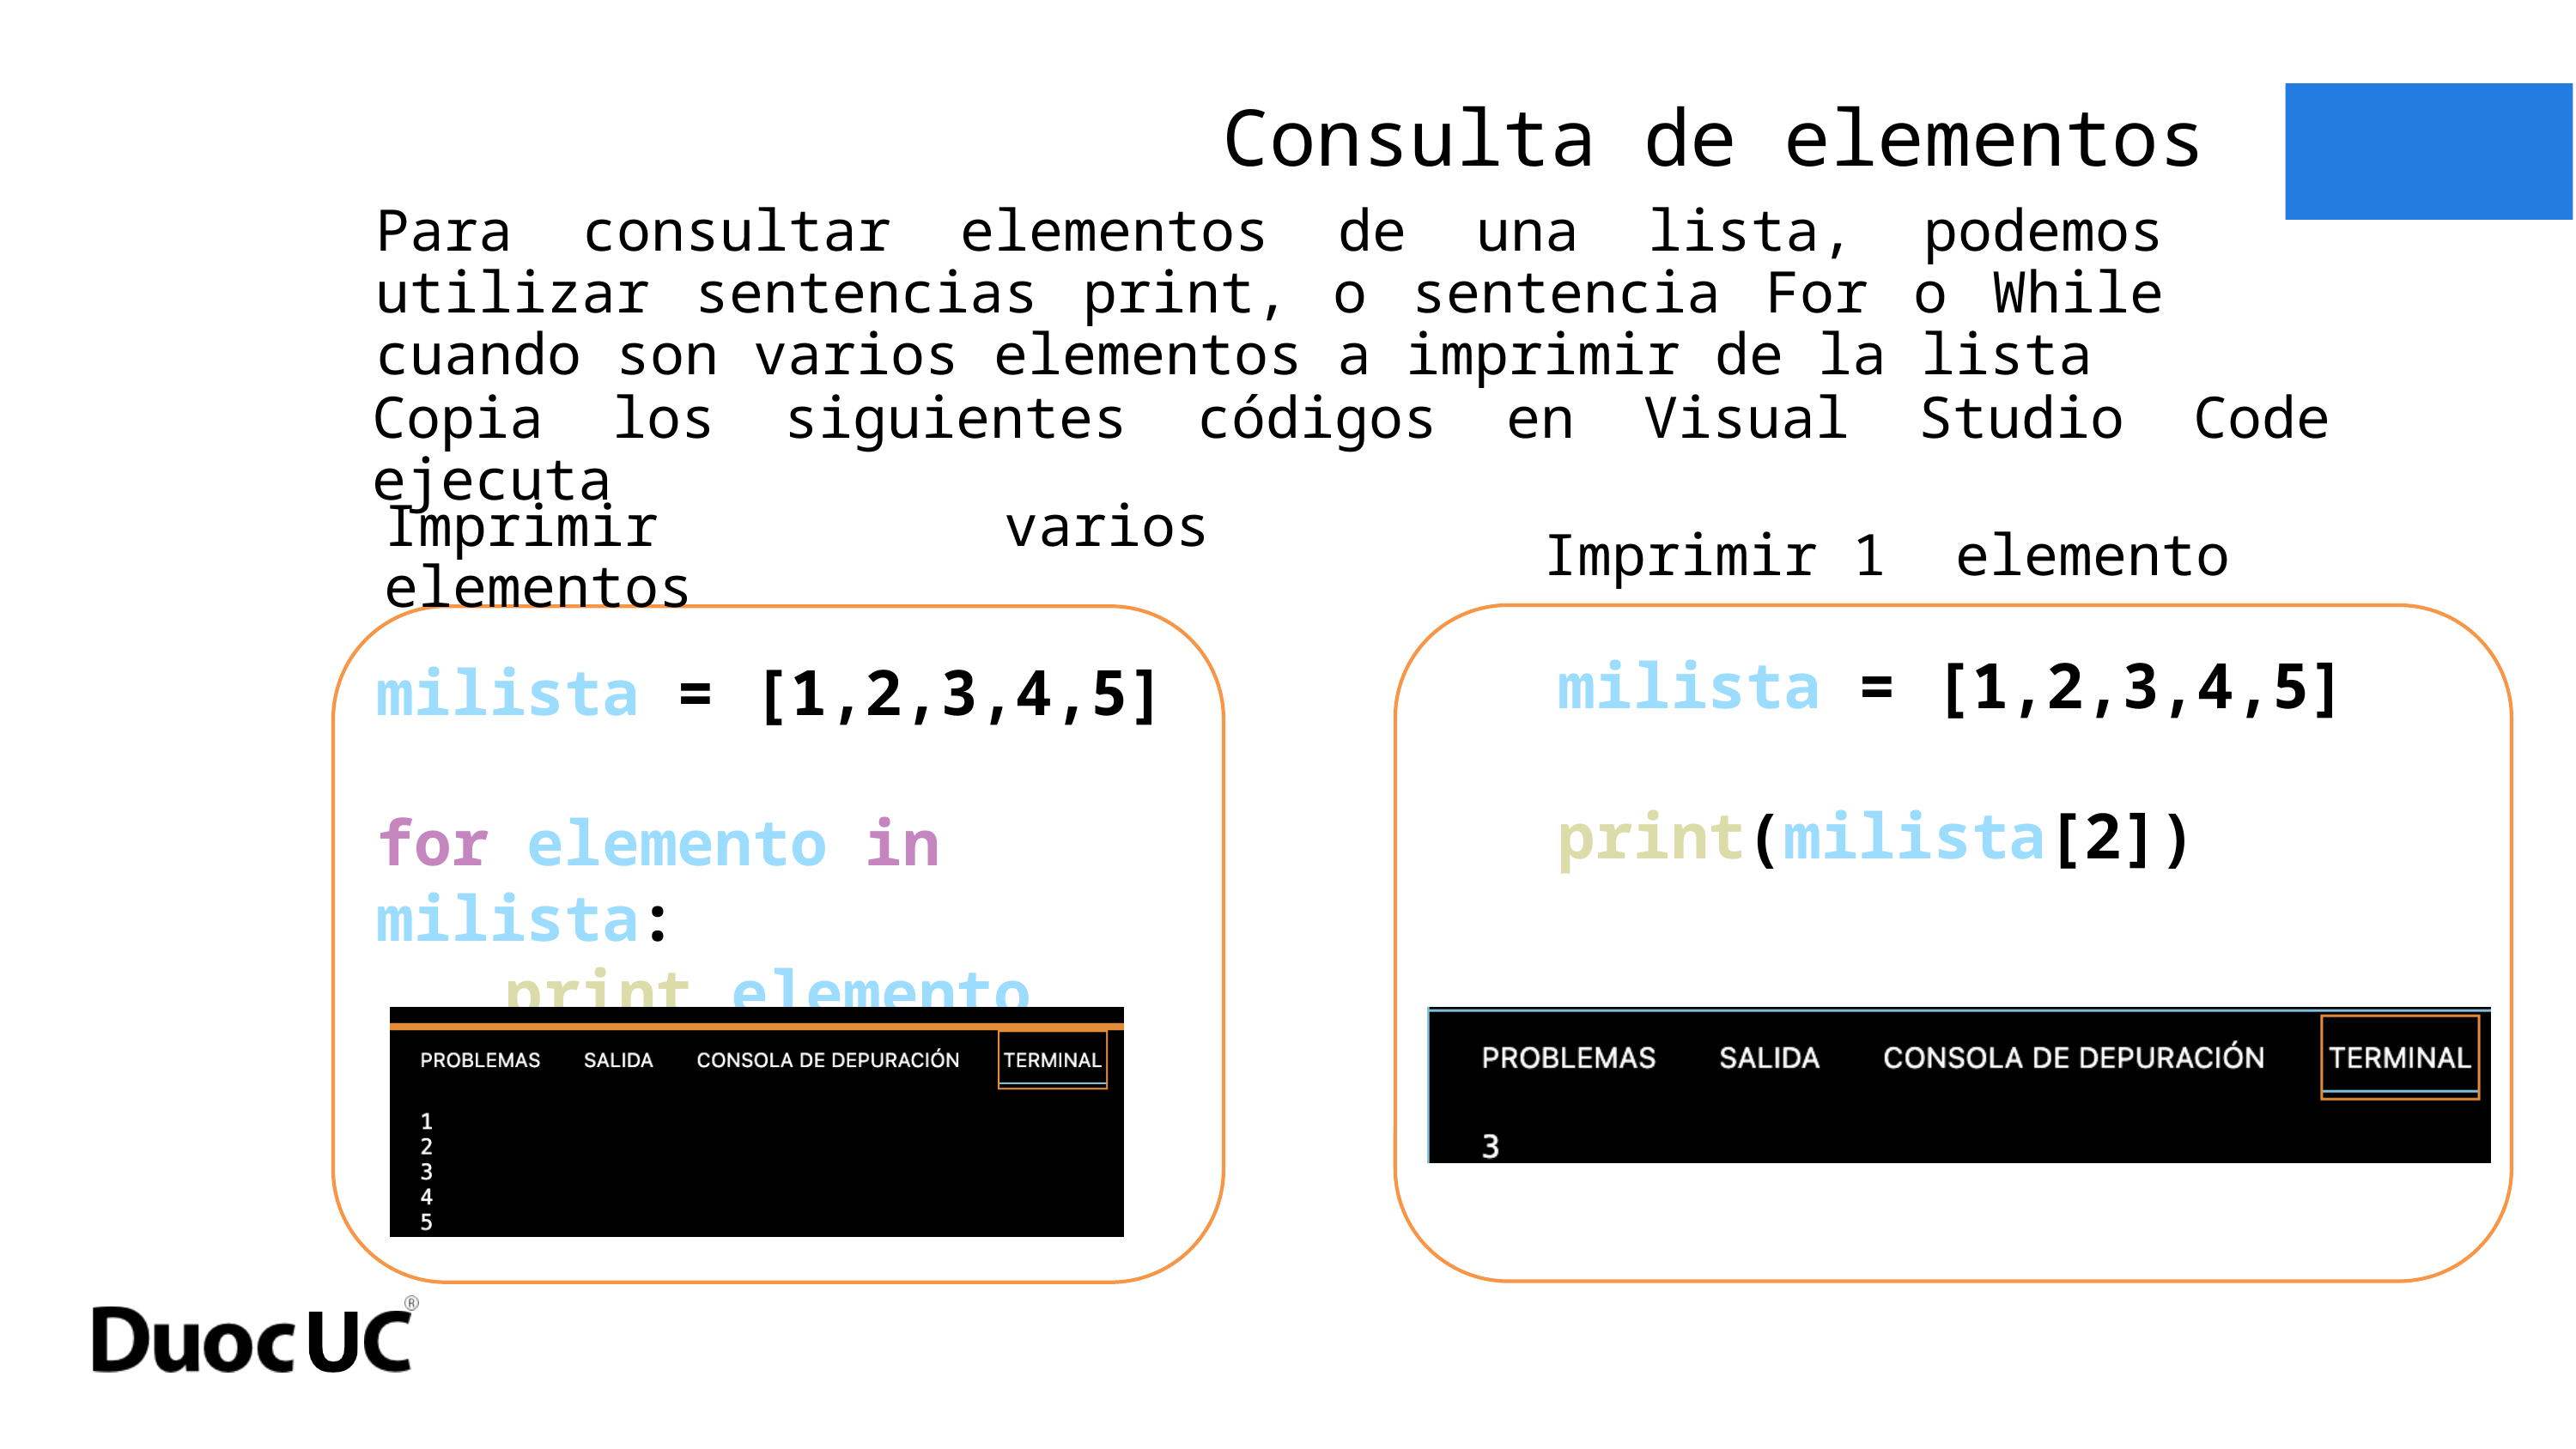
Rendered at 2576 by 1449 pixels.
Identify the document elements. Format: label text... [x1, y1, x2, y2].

picture [389, 1007, 1124, 1237]
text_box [93, 1306, 295, 1373]
text_box Para consultar elementos de una lista, podemos utilizar sentencias print, o sentencia For o While cuando son varios elementos a imprimir de la lista [355, 195, 2178, 383]
picture [1427, 1007, 2491, 1164]
text_box Consulta de elementos [53, 88, 2205, 182]
text_box [2285, 83, 2573, 221]
text_box [331, 604, 1226, 1284]
text_box Imprimir varios elementos [364, 518, 1224, 598]
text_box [404, 1295, 420, 1311]
text_box Imprimir 1 elemento [1523, 517, 2384, 597]
text_box [308, 1312, 358, 1373]
text_box Copia los siguientes códigos en Visual Studio Code ejecuta [352, 383, 2345, 518]
text_box milista = [1,2,3,4,5] for elemento in milista: print(elemento) [1200, 646, 1224, 694]
text_box [1393, 603, 2514, 1283]
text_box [363, 1311, 411, 1373]
